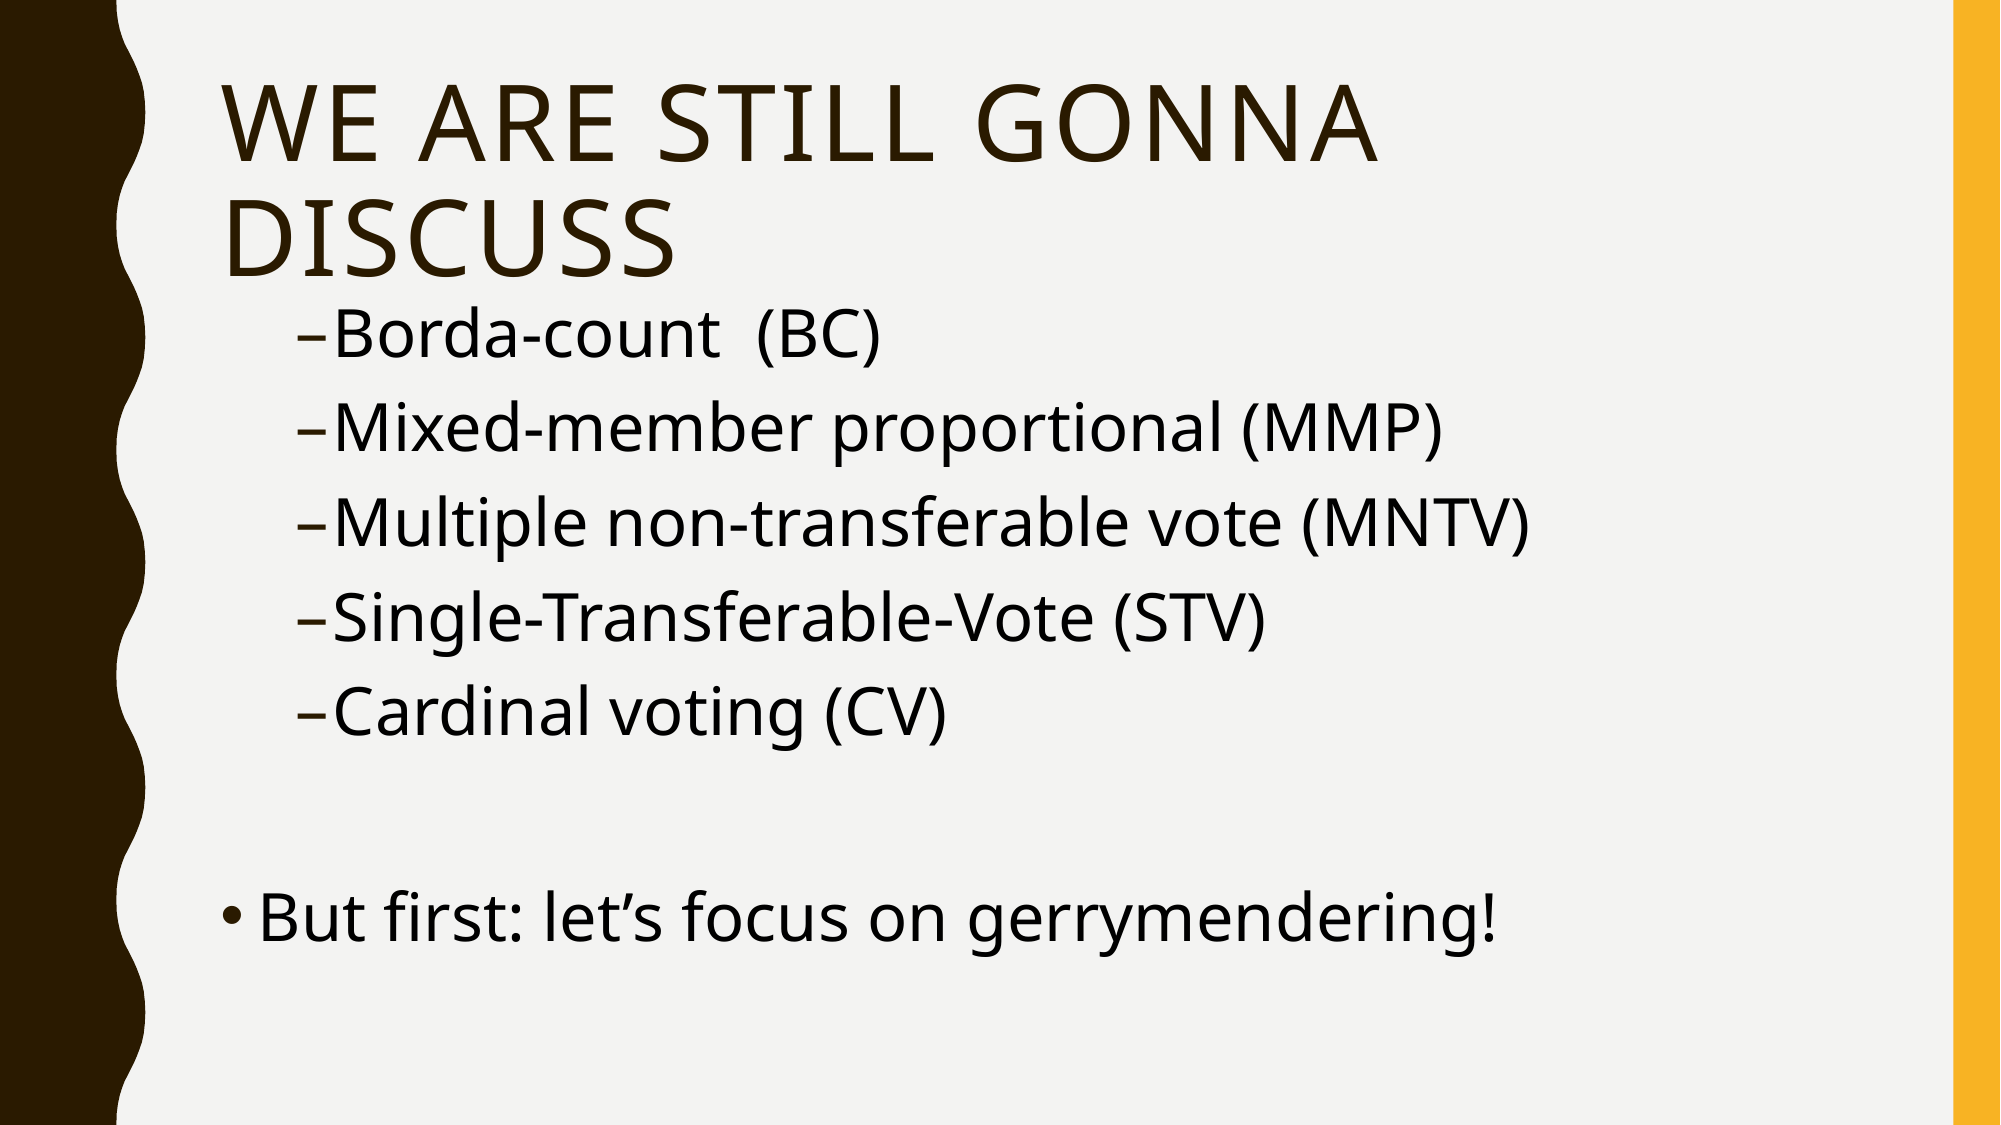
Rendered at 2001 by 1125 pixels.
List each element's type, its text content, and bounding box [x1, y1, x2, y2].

title We are still gonna discuss [205, 62, 1875, 282]
list Borda-count (BC) Mixed-member proportional (MMP) Multiple non-transferable vote (MNTV) Single-Transferable-Vote (STV) Cardinal voting (CV) But first: let’s focus on gerrymendering! [205, 282, 1875, 1043]
